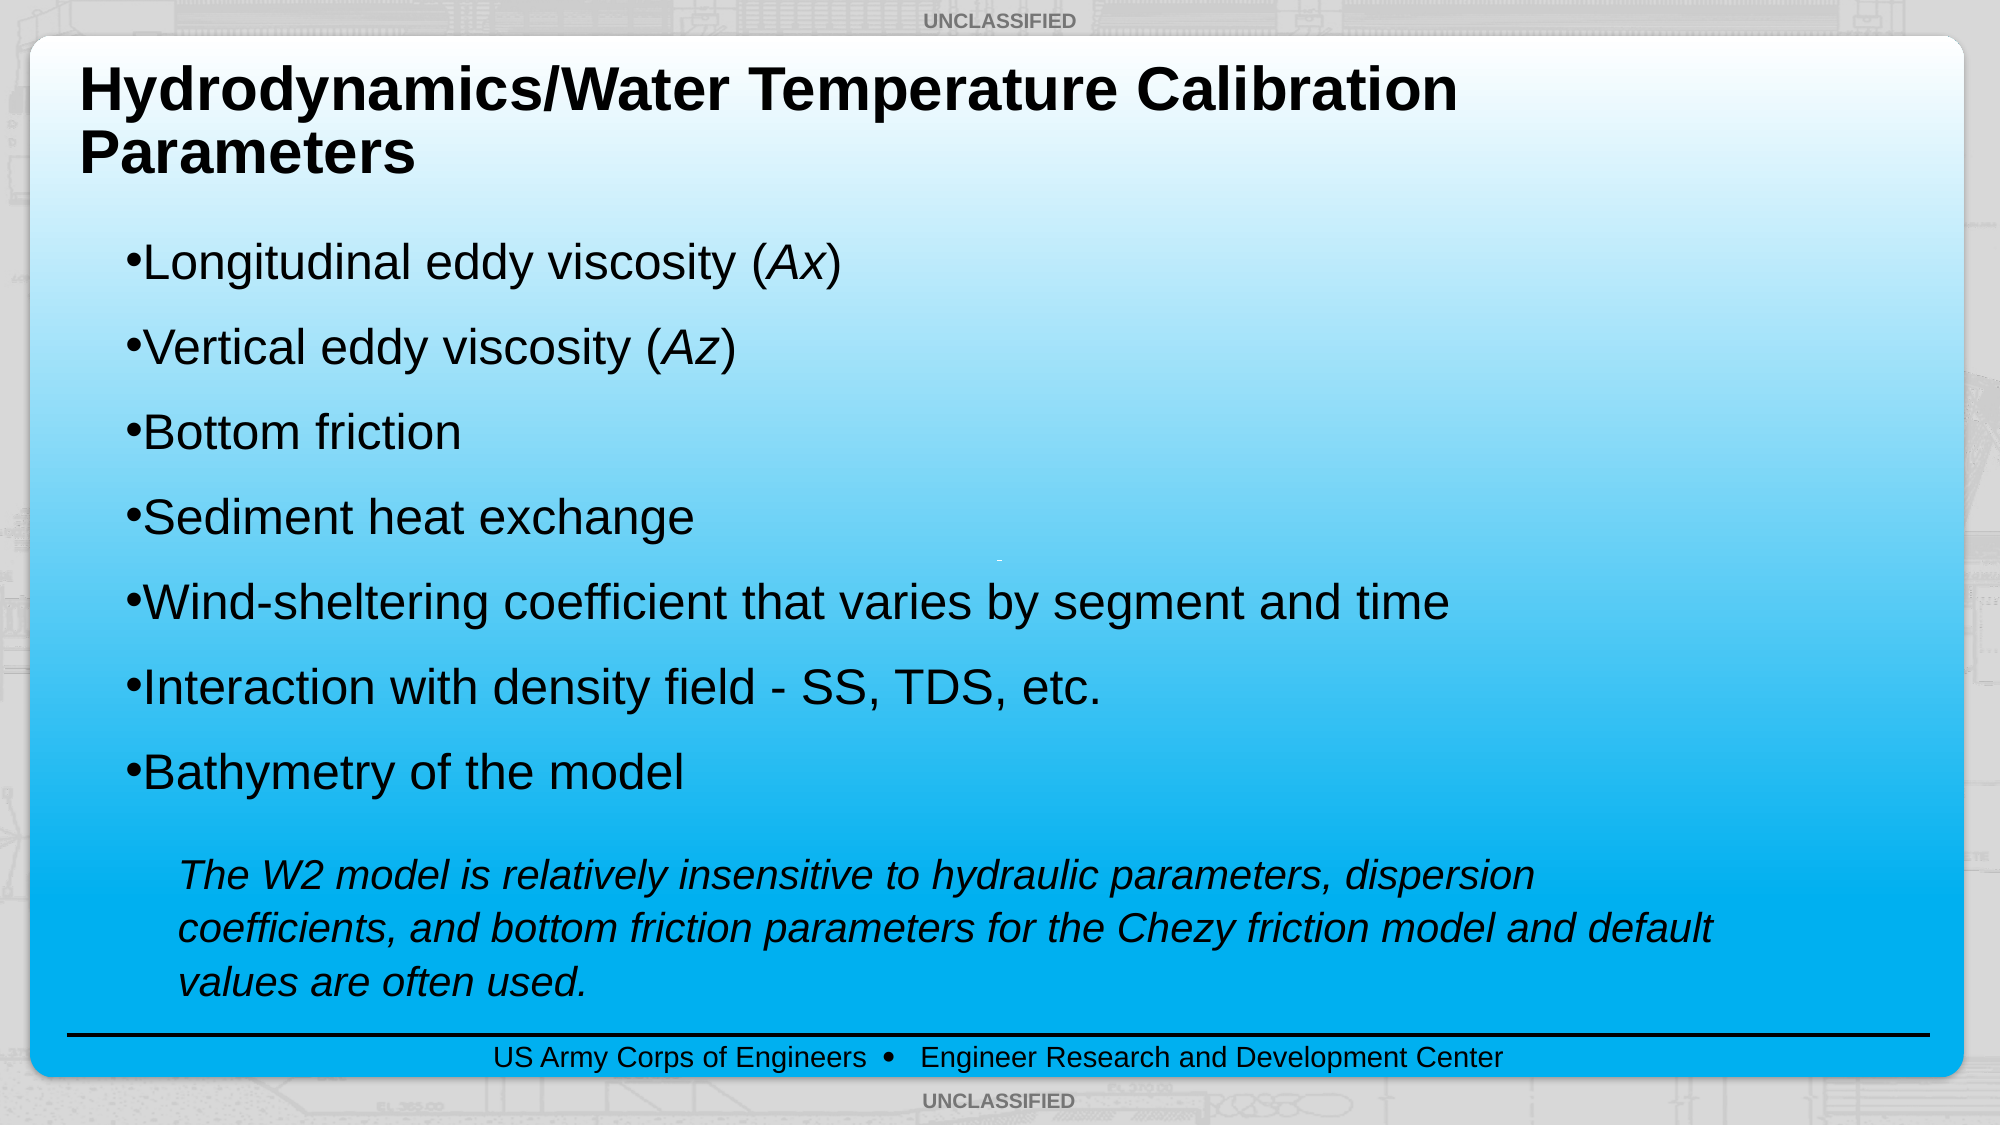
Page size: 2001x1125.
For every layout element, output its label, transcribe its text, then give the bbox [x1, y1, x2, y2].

picture [0, 0, 2000, 1125]
title Hydrodynamics/Water Temperature Calibration Parameters [63, 50, 1795, 260]
text_box The W2 model is relatively insensitive to hydraulic parameters, dispersion coefficients, and bottom friction parameters for the Chezy friction model and default values are often used. [163, 836, 1781, 1012]
text_box Longitudinal eddy viscosity (Ax) Vertical eddy viscosity (Az) Bottom friction Sediment heat exchange Wind-sheltering coefficient that varies by segment and time Interaction with density field - SS, TDS, etc. Bathymetry of the model [110, 221, 1917, 1010]
